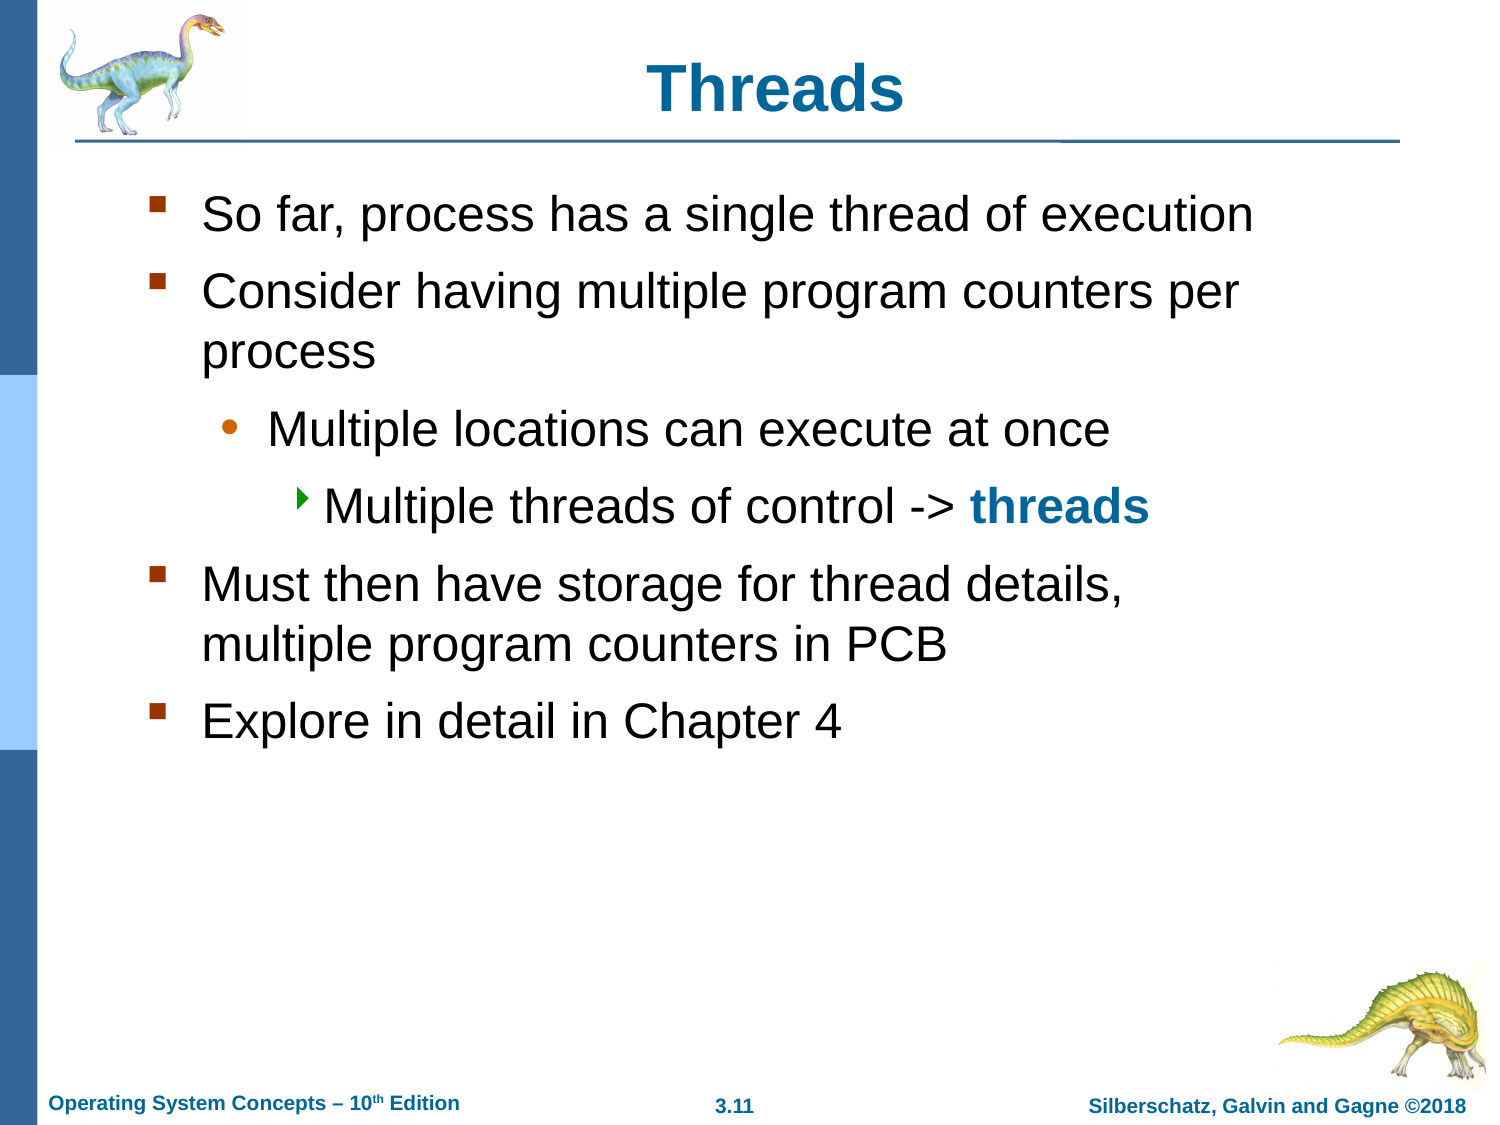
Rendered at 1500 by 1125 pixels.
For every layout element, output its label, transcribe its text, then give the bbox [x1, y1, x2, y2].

picture [46, 0, 243, 149]
picture [1275, 959, 1486, 1090]
title Threads [170, 37, 1383, 133]
list So far, process has a single thread of execution Consider having multiple program counters per process Multiple locations can execute at once Multiple threads of control -> threads Must then have storage for thread details, multiple program counters in PCB Explore in detail in Chapter 4 [130, 173, 1282, 833]
